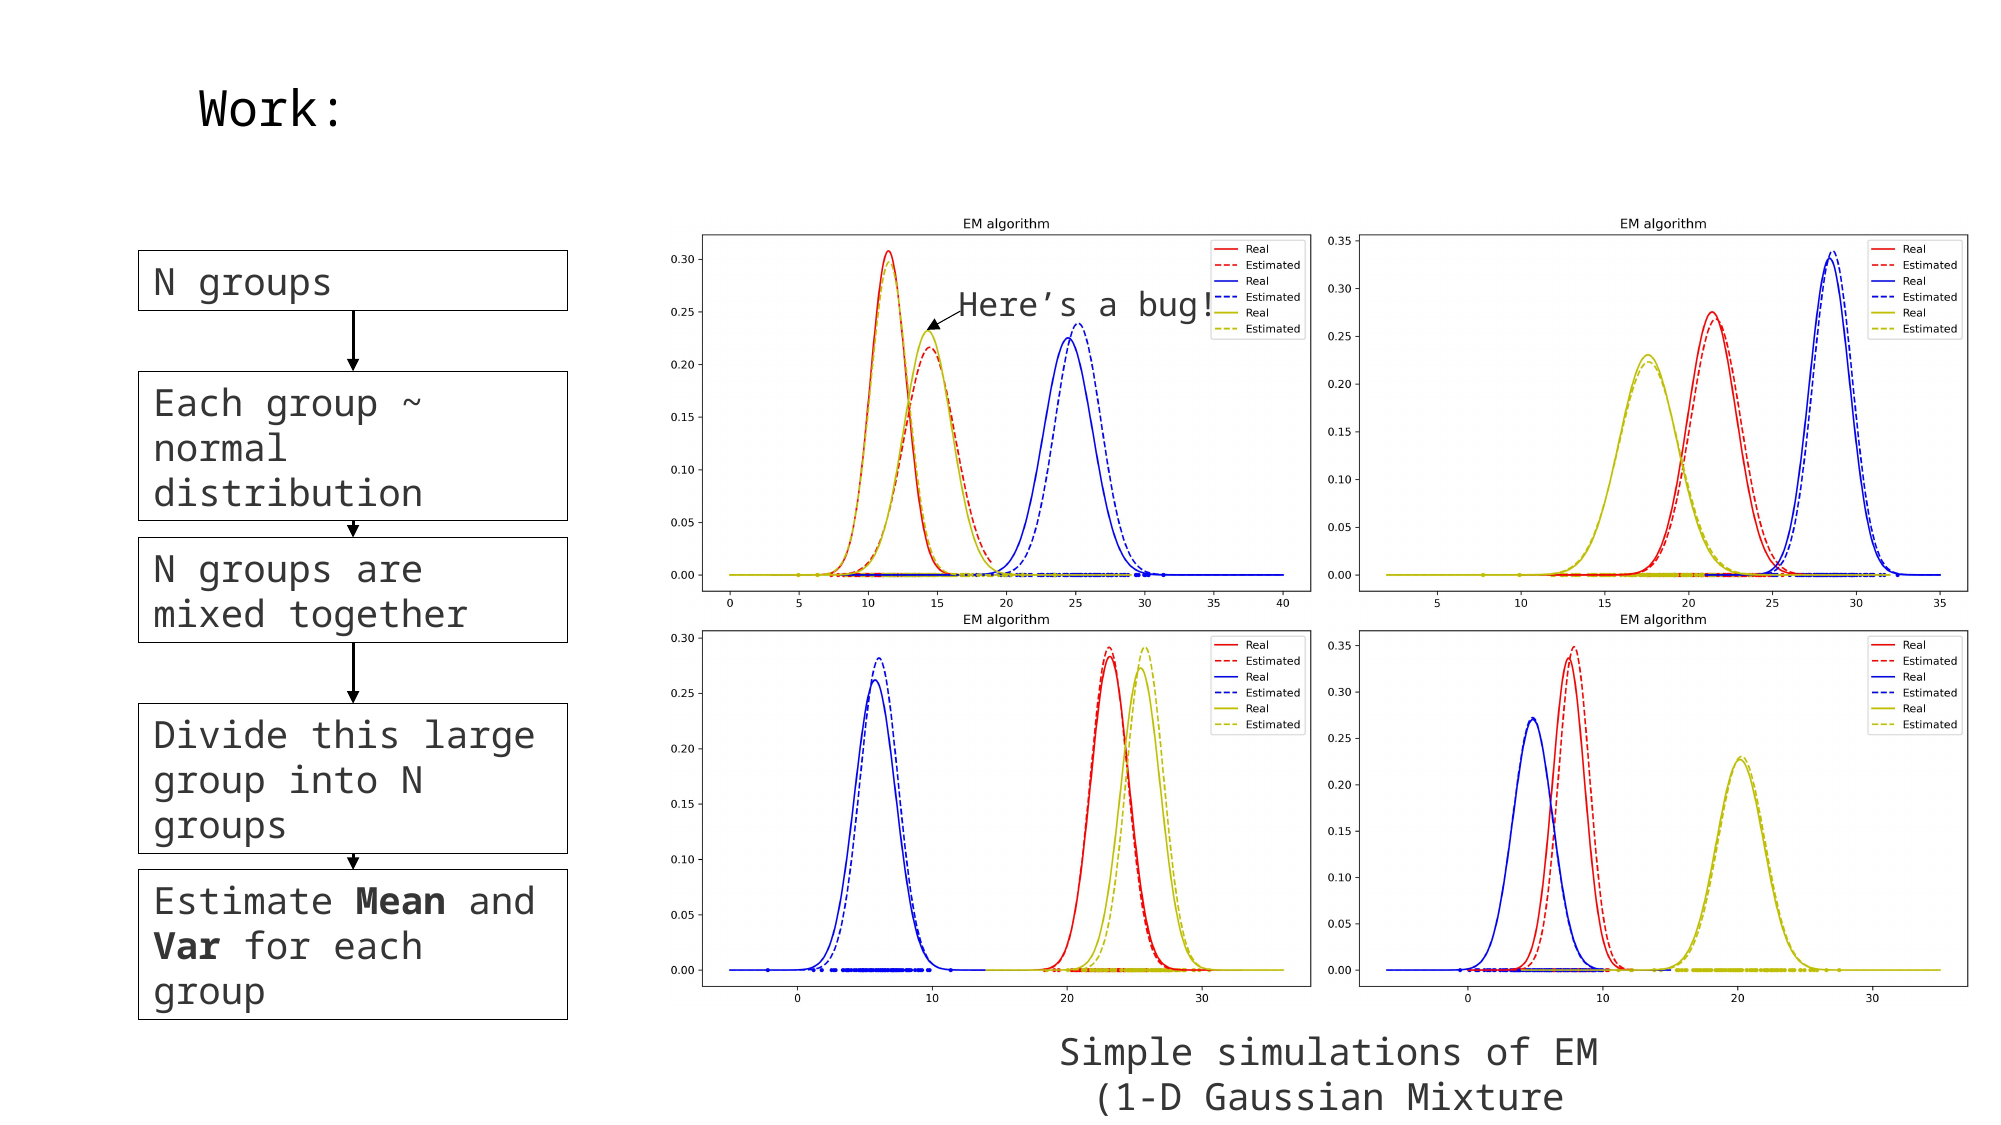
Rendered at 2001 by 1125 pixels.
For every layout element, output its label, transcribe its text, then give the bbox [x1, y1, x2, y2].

text_box Estimate Mean and Var for each group [138, 869, 568, 1020]
picture [670, 213, 1315, 1006]
text_box Divide this large group into N groups [138, 703, 568, 854]
text_box Each group ~ normal distribution [138, 371, 568, 521]
text_box Work: [184, 69, 1158, 145]
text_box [926, 311, 961, 330]
text_box N groups are mixed together [138, 537, 568, 643]
text_box N groups [138, 250, 568, 311]
text_box Simple simulations of EM (1-D Gaussian Mixture Model) [1007, 1020, 1649, 1125]
picture [1327, 213, 1971, 1006]
